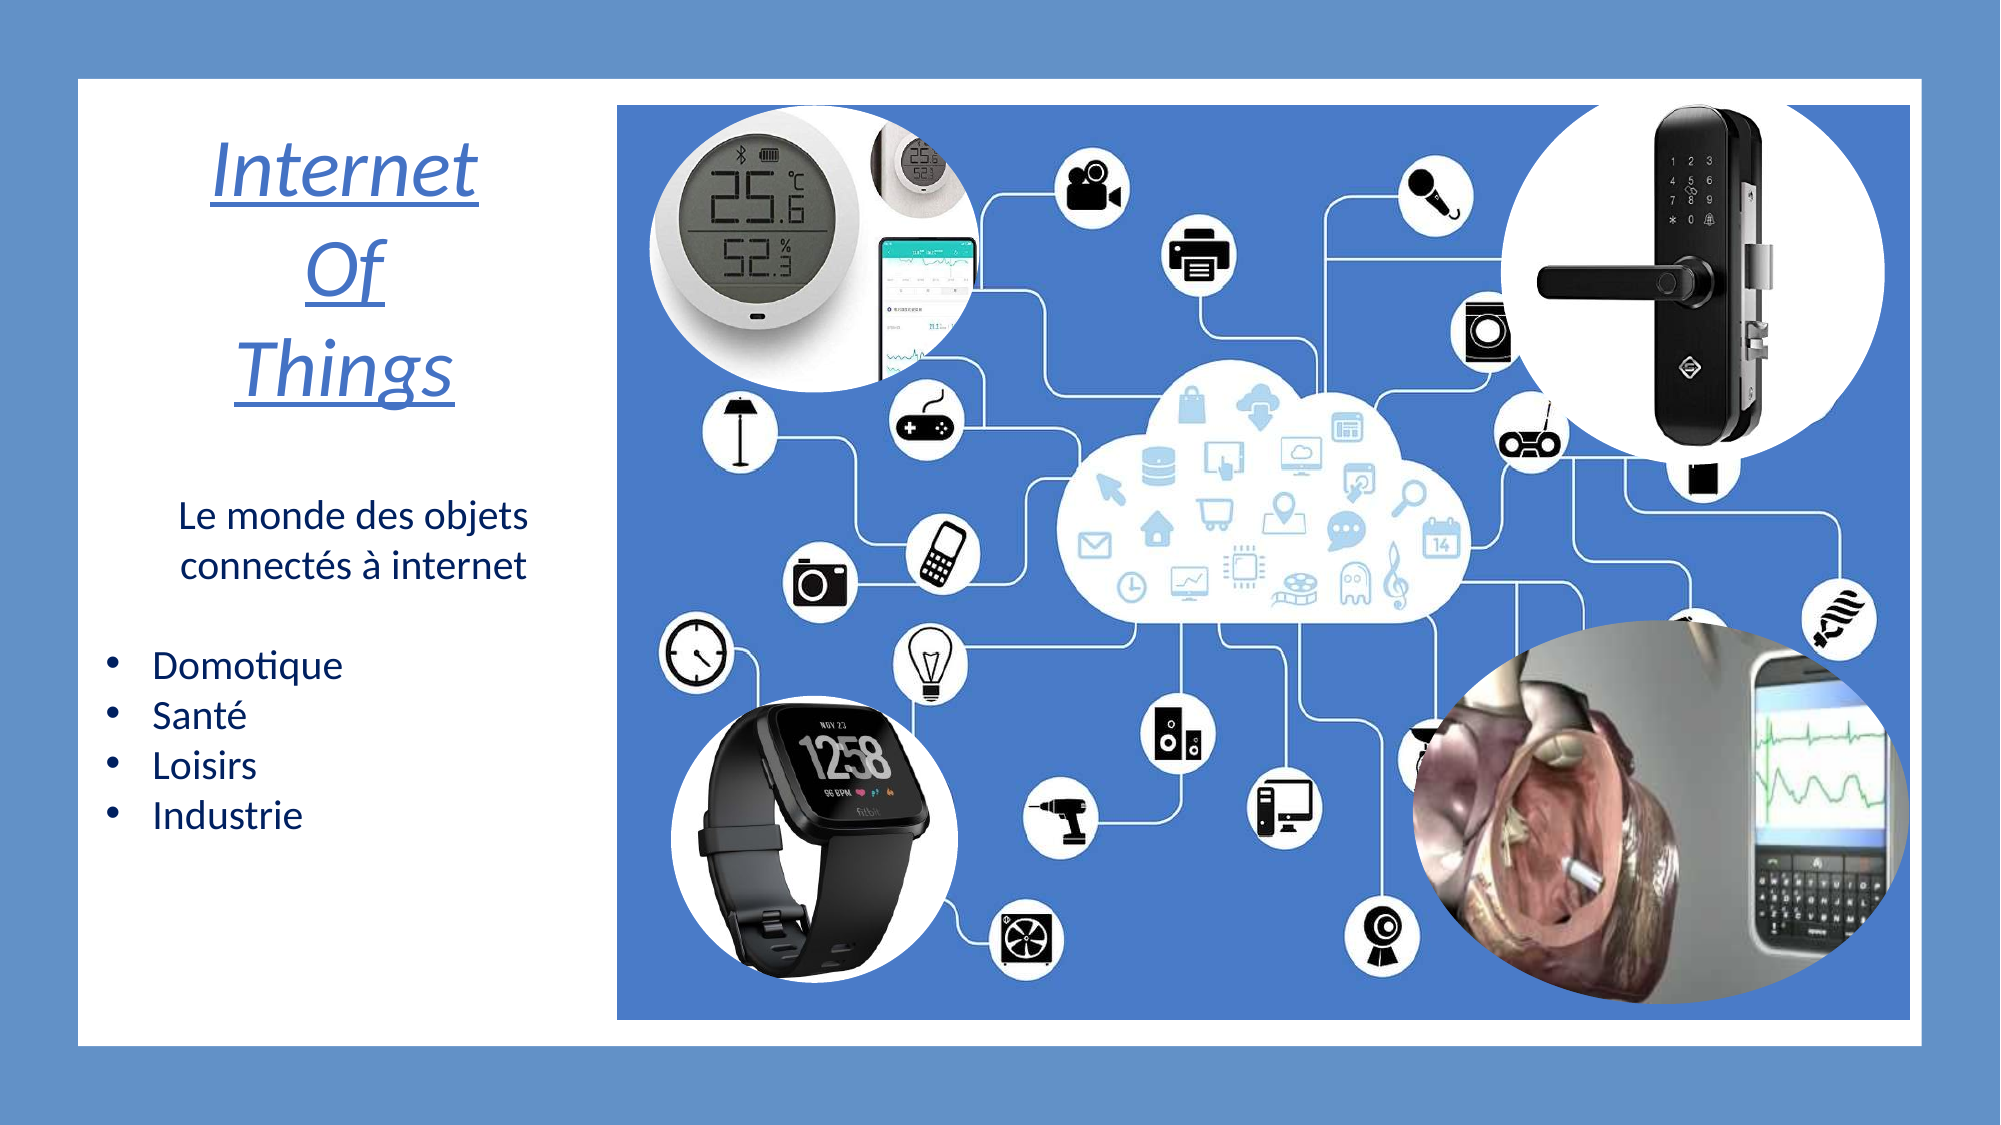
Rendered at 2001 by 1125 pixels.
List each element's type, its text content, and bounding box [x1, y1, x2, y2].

text_box Le monde des objets connectés à internet Domotique Santé Loisirs Industrie [90, 479, 617, 845]
picture [617, 80, 1910, 1020]
text_box [0, 0, 2000, 1125]
text_box [77, 78, 1923, 1047]
text_box Internet Of Things [170, 105, 519, 421]
